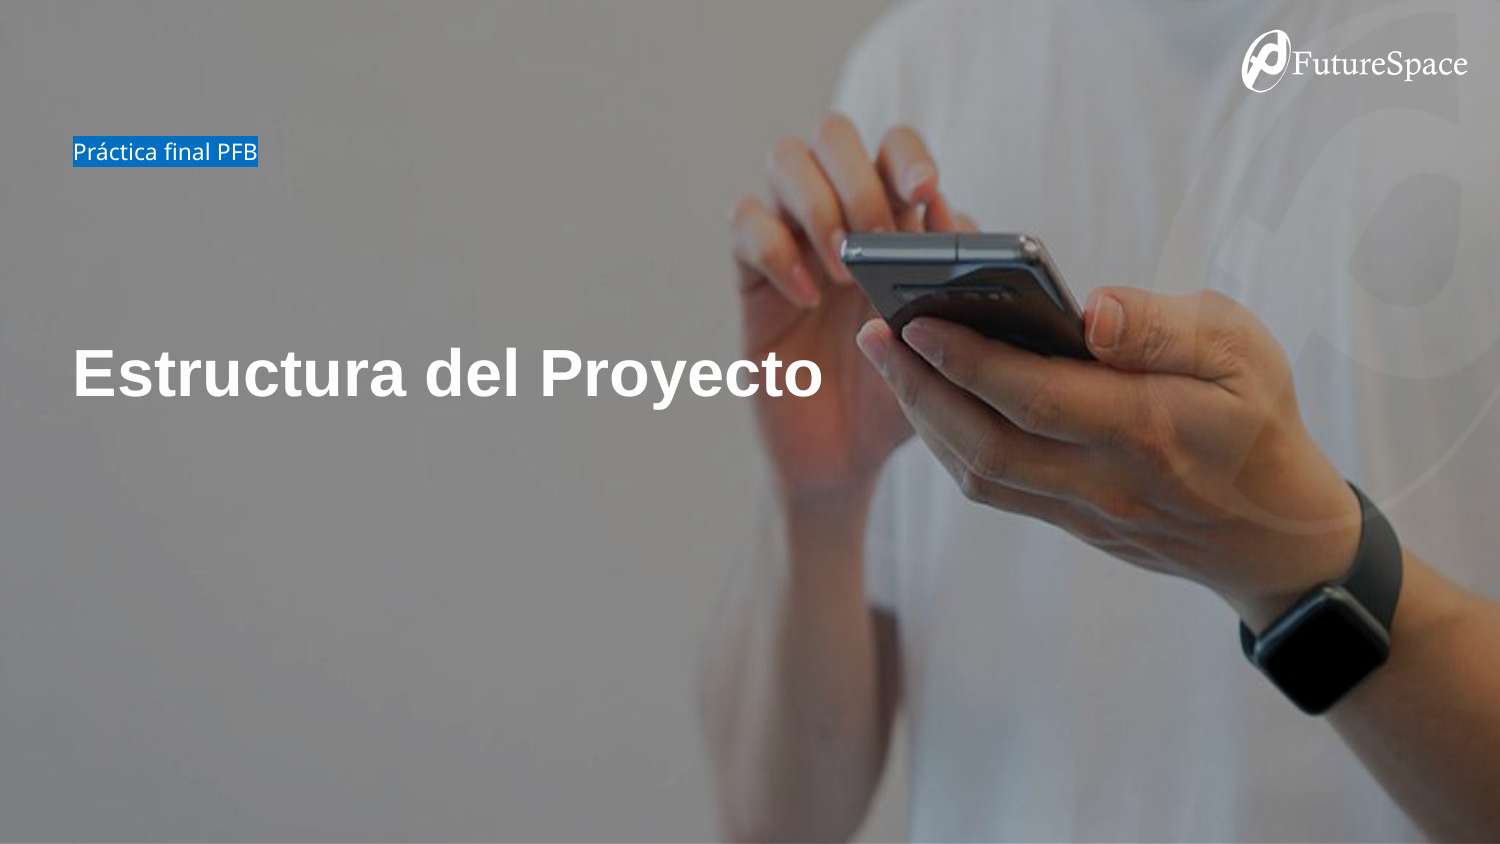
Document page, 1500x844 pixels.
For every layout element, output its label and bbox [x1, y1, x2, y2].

text_box [57, 127, 952, 418]
picture [0, 0, 1500, 844]
